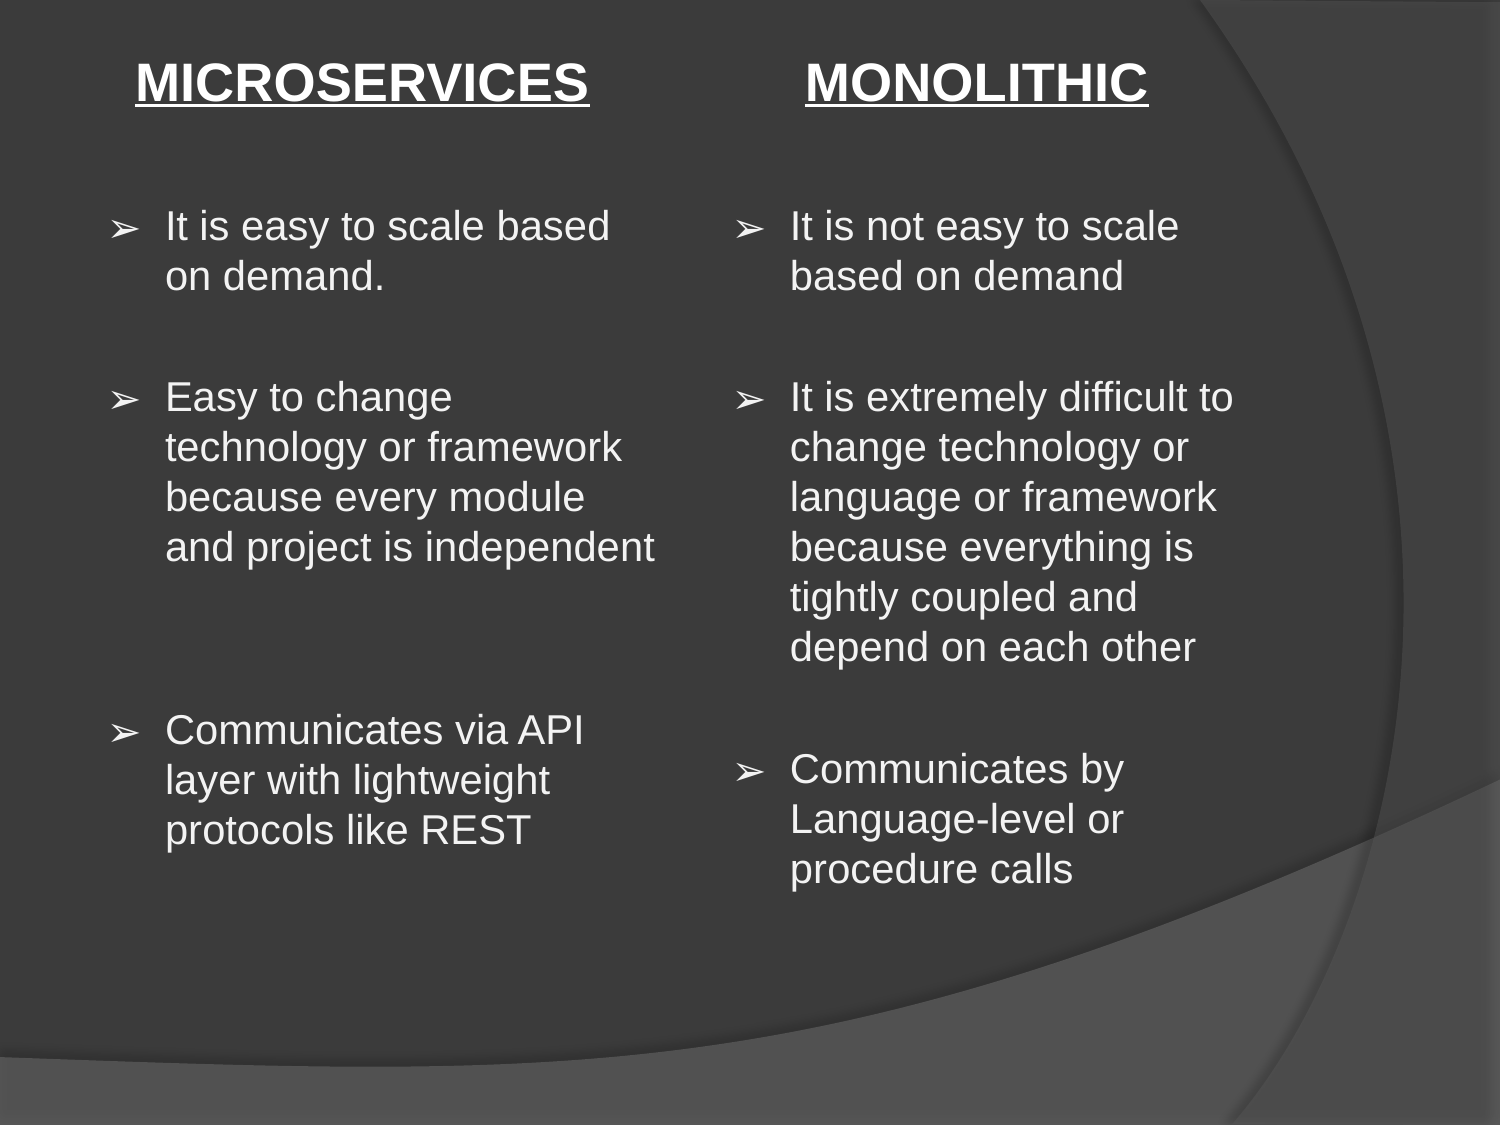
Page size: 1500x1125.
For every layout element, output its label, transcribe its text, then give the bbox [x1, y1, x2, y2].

list MONOLITHIC It is not easy to scale based on demand It is extremely difficult to change technology or language or framework because everything is tightly coupled and depend on each other Communicates by Language-level or procedure calls [699, 39, 1300, 494]
list MICROSERVICES It is easy to scale based on demand. Easy to change technology or framework because every module and project is independent Communicates via API layer with lightweight protocols like REST [75, 39, 675, 1005]
list MONOLITHIC It is not easy to scale based on demand It is extremely difficult to change technology or language or framework because everything is tightly coupled and depend on each other Communicates by Language-level or procedure calls [699, 635, 1300, 1005]
text_box [149, 494, 1350, 635]
